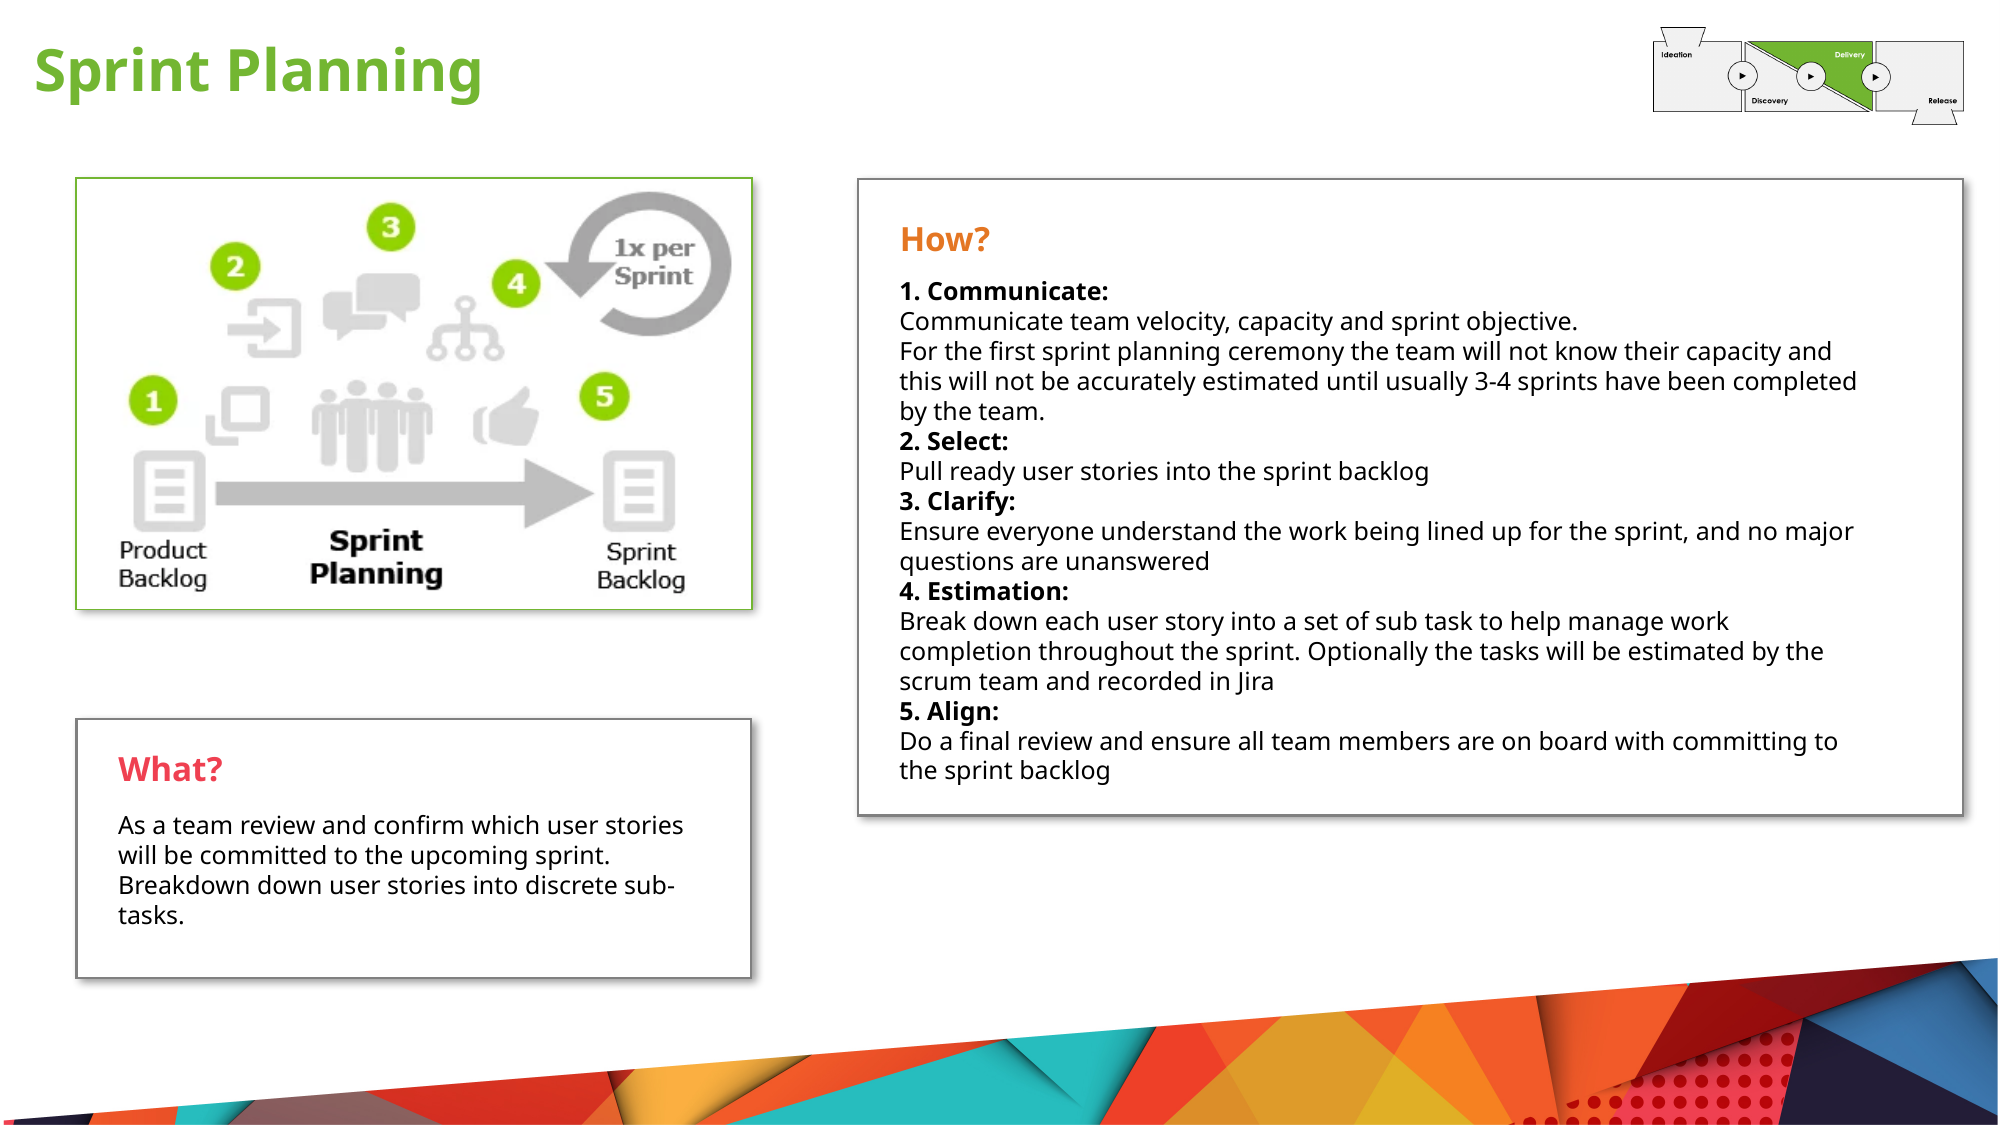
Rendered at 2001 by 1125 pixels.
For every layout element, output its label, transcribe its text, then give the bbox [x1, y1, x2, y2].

text_box What? [103, 738, 271, 796]
text_box [857, 178, 1964, 817]
text_box [75, 718, 752, 979]
picture [0, 0, 2000, 1125]
text_box How? [884, 208, 1052, 266]
text_box As a team review and confirm which user stories will be committed to the upcoming sprint. Breakdown down user stories into discrete sub-tasks. [103, 802, 728, 937]
text_box Sprint Planning [19, 33, 1260, 111]
text_box 1. Communicate: Communicate team velocity, capacity and sprint objective. For the first sprint planning ceremony the team will not know their capacity and this will not be accurately estimated until usually 3-4 sprints have been completed by the team. 2. Select: Pull ready user stories into the sprint backlog 3. Clarify: Ensure everyone understand the work being lined up for the sprint, and no major questions are unanswered 4. Estimation: Break down each user story into a set of sub task to help manage work completion throughout the sprint. Optionally the tasks will be estimated by the scrum team and recorded in Jira 5. Align: Do a final review and ensure all team members are on board with committing to the sprint backlog [884, 268, 1885, 793]
